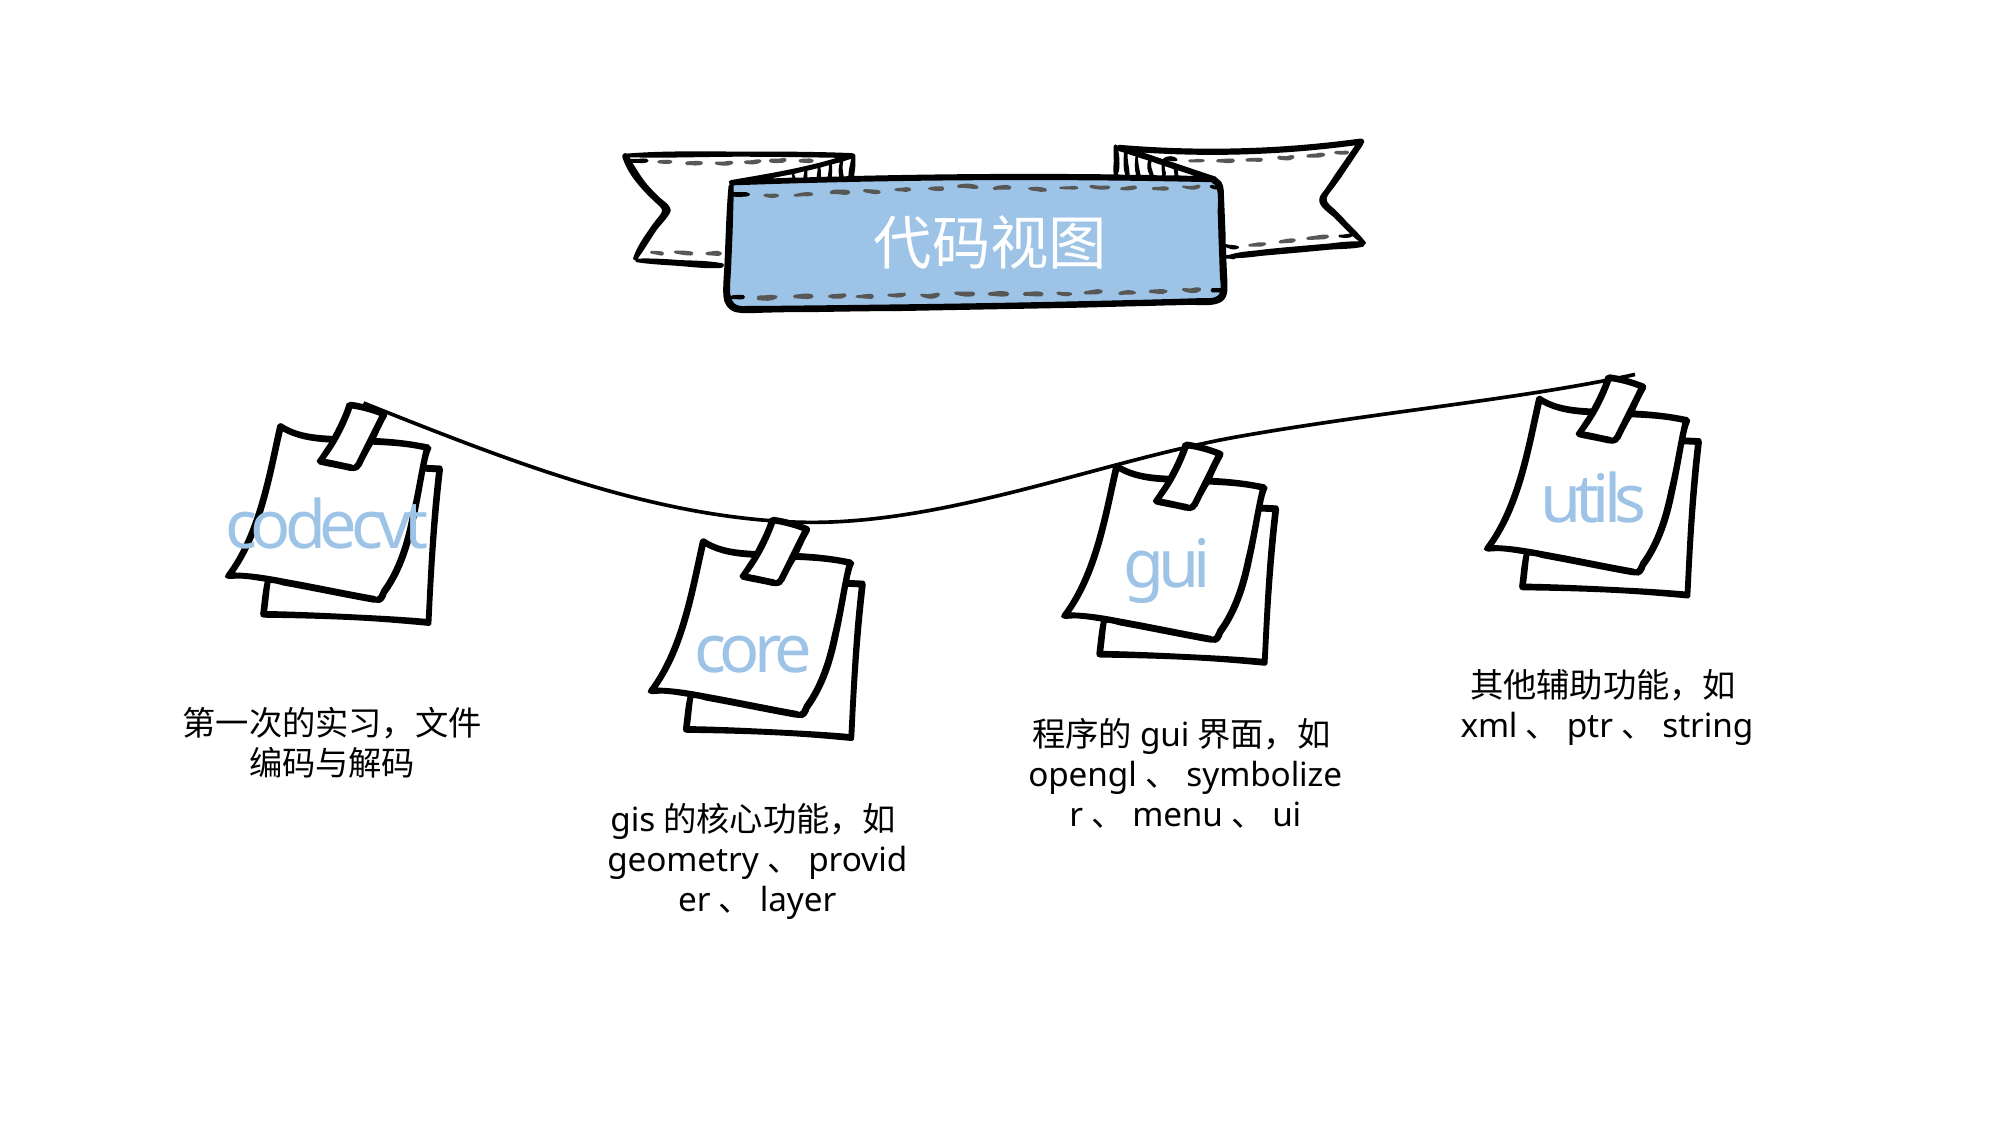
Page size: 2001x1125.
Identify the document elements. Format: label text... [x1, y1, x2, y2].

text_box core [679, 598, 827, 694]
text_box gis的核心功能，如geometry、provider、layer [584, 790, 931, 926]
text_box [1061, 445, 1280, 666]
text_box codecvt [210, 474, 444, 570]
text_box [621, 138, 1367, 315]
text_box 第一次的实习，文件编码与解码 [159, 694, 506, 790]
text_box [647, 522, 866, 741]
text_box [1483, 378, 1702, 599]
text_box [224, 570, 435, 626]
text_box utils [1525, 448, 1662, 544]
text_box [266, 401, 443, 474]
text_box 程序的gui界面，如opengl、symbolizer、menu、ui [1012, 705, 1359, 840]
text_box [363, 373, 1636, 524]
text_box gui [1109, 513, 1226, 609]
text_box 其他辅助功能，如xml、ptr、string [1434, 656, 1780, 752]
